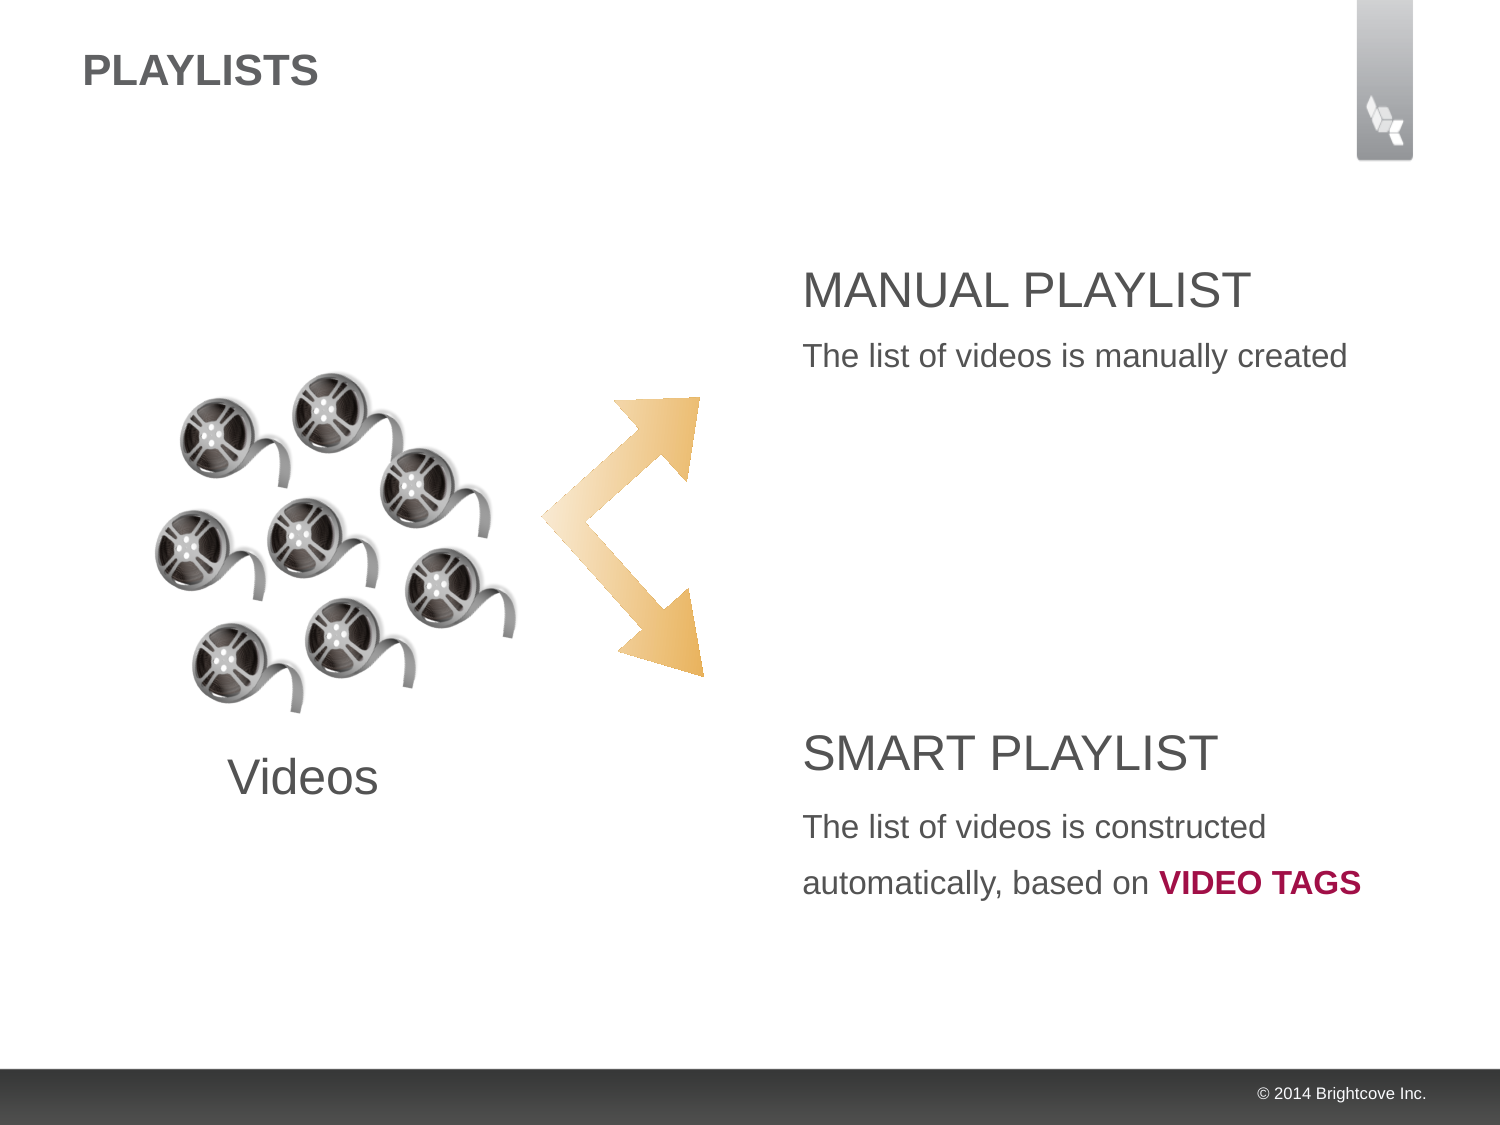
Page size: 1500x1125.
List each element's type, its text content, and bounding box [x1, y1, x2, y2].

title Playlists [66, 34, 1322, 203]
text_box Videos [212, 737, 525, 813]
picture [0, 0, 1500, 1125]
text_box SMART PLAYLIST The list of videos is constructed automatically, based on VIDEO TAGS [787, 712, 1413, 913]
text_box [541, 397, 704, 677]
text_box MANUAL PLAYLIST The list of videos is manually created [787, 249, 1400, 382]
